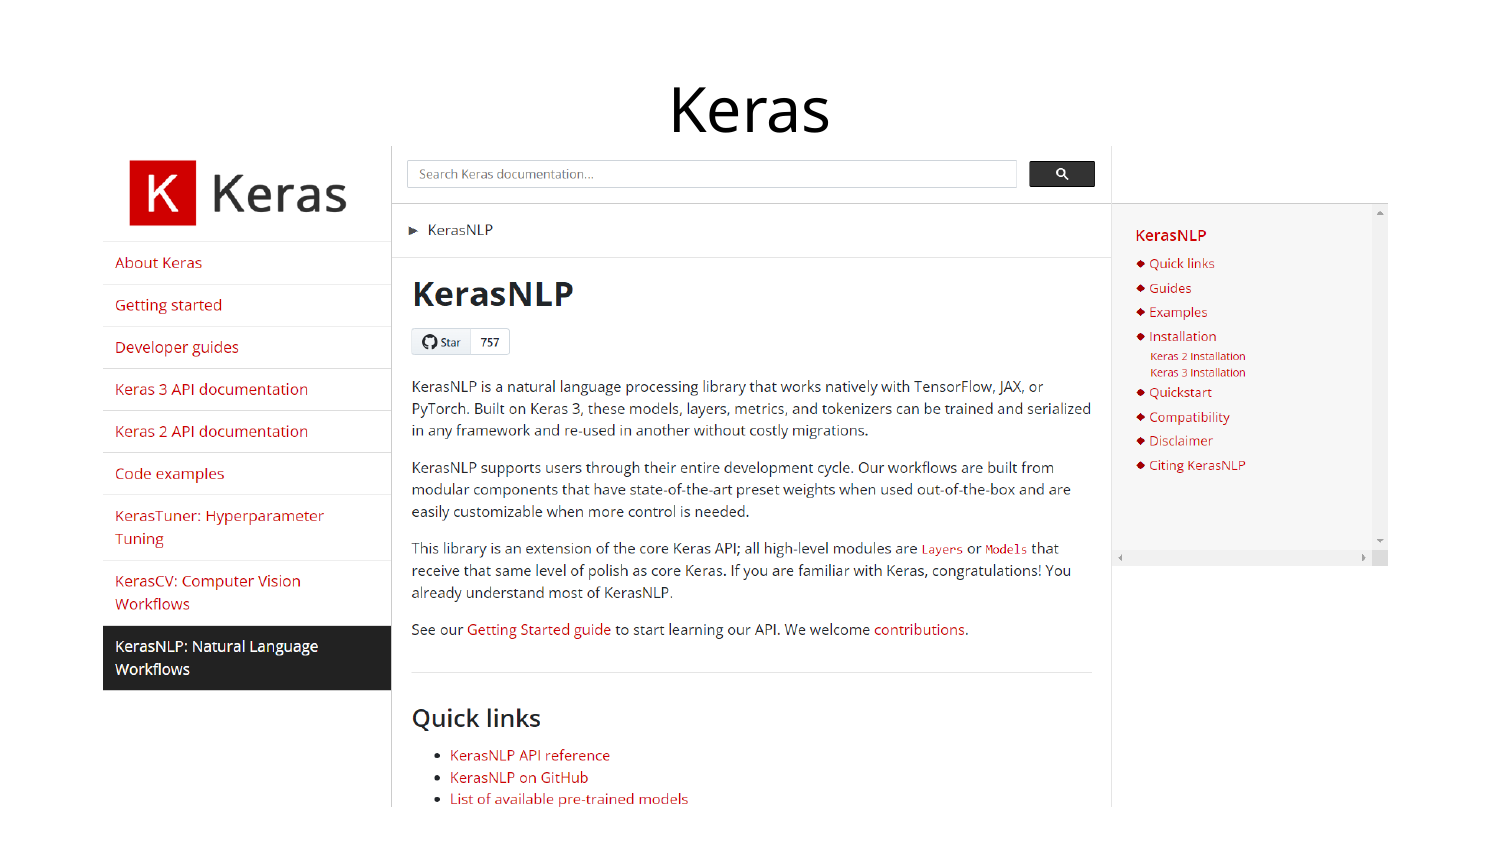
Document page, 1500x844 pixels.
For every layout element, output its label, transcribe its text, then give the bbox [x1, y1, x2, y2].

picture [102, 146, 1397, 808]
title Keras [75, 67, 1425, 147]
